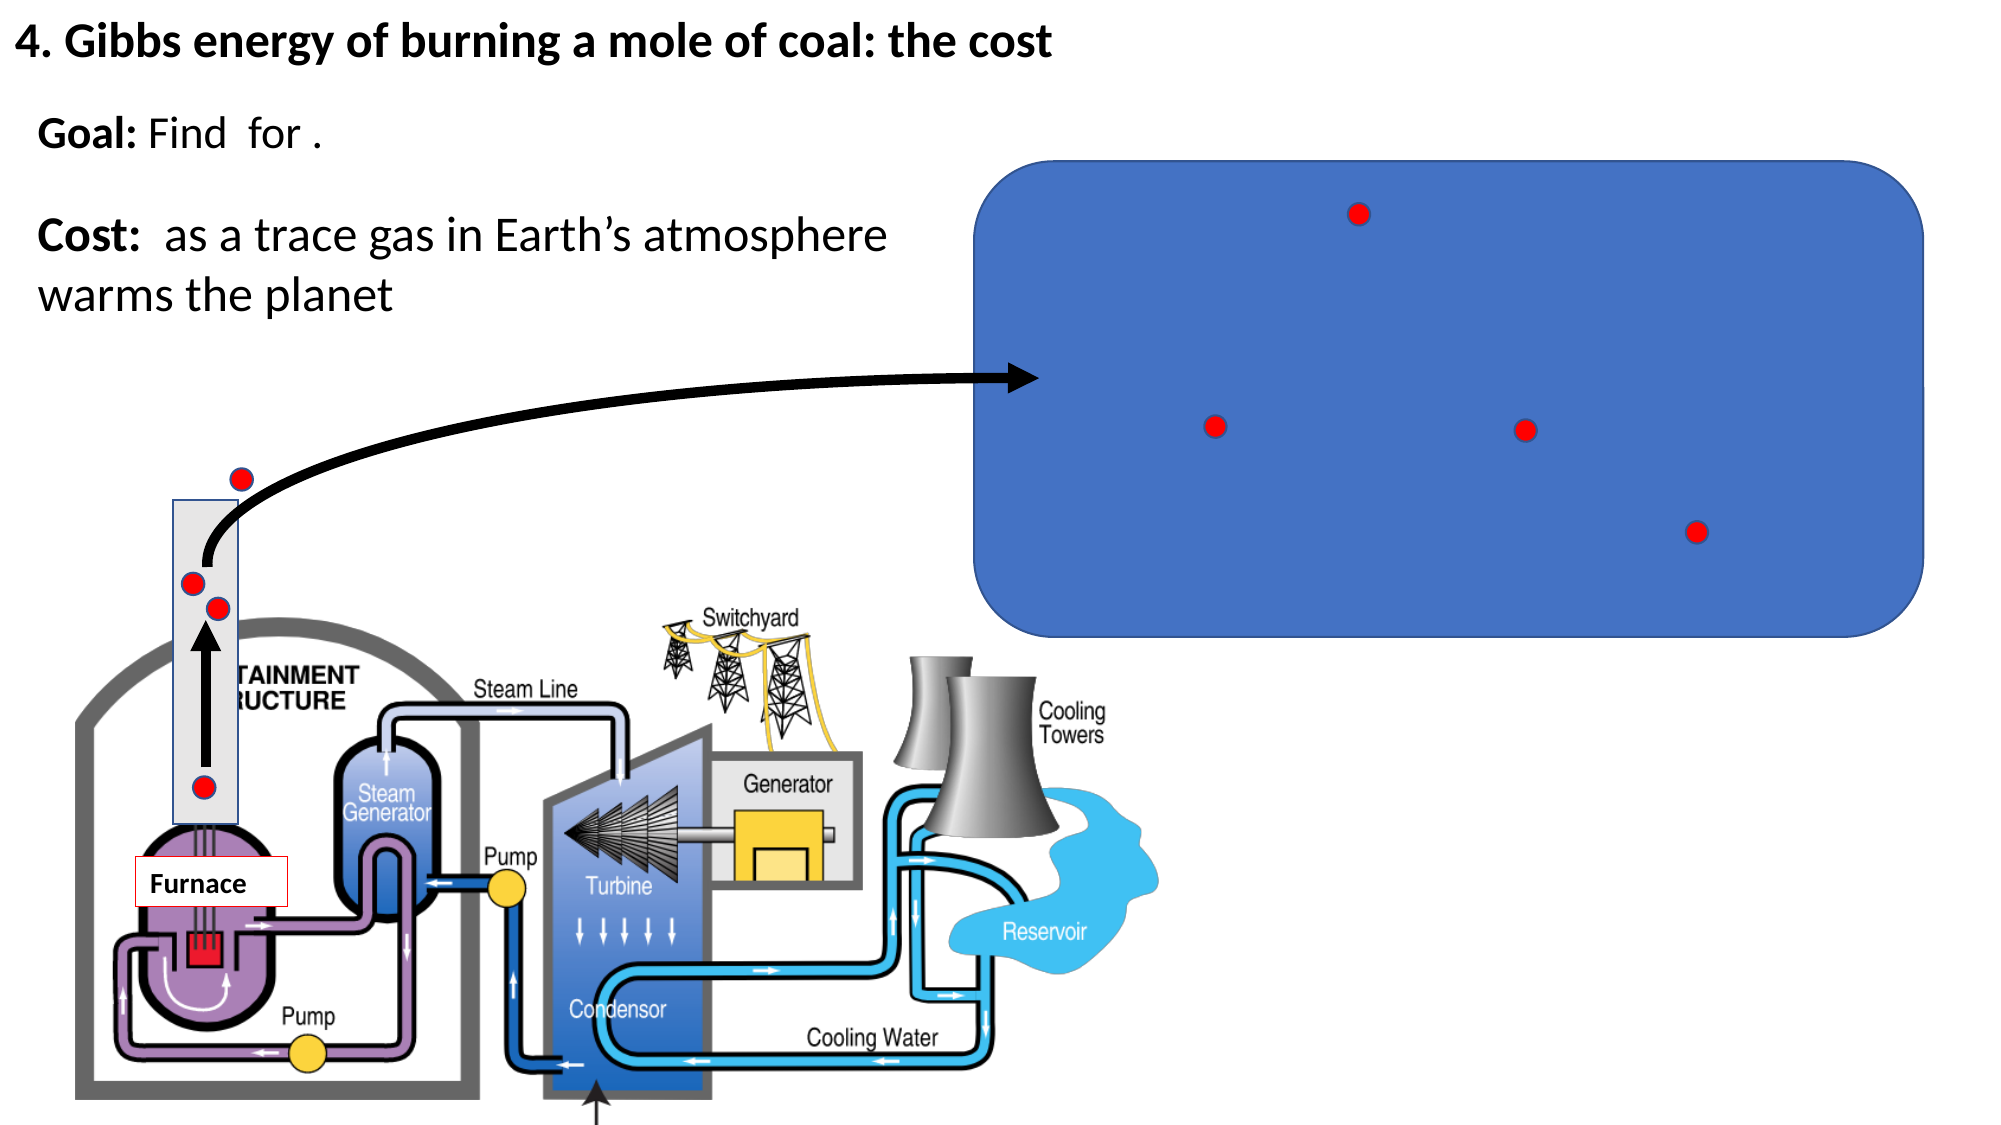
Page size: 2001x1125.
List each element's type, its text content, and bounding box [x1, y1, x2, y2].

text_box 4. Gibbs energy of burning a mole of coal: the cost [0, 0, 1857, 75]
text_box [181, 468, 253, 799]
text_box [1257, 137, 1634, 628]
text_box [205, 377, 1801, 768]
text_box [75, 601, 1159, 1125]
text_box [1634, 160, 1925, 638]
text_box [172, 499, 181, 601]
text_box [973, 160, 1257, 377]
